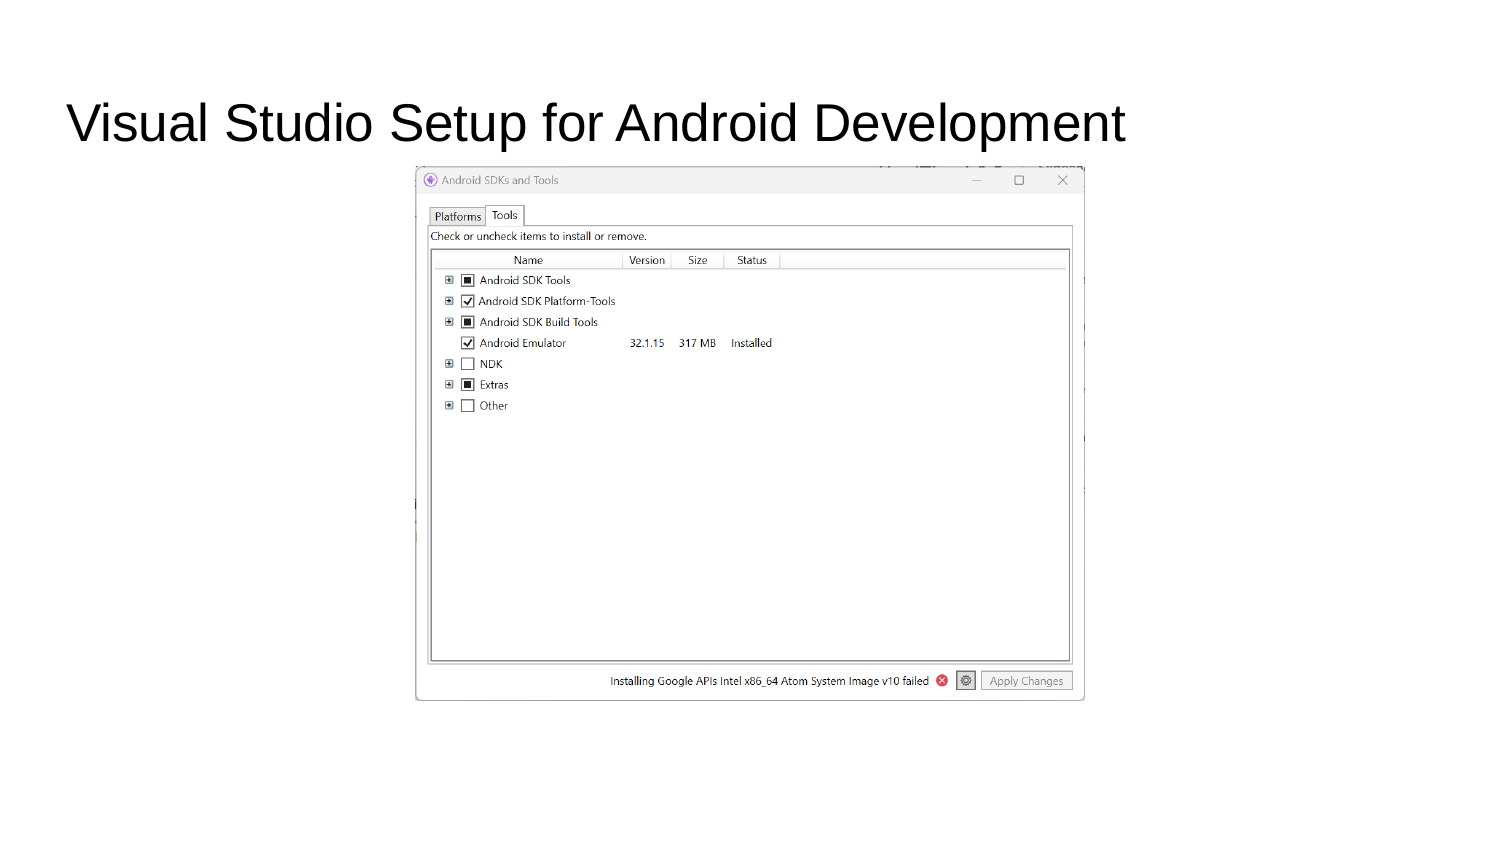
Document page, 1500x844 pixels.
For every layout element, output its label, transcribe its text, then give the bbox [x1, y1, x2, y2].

title Visual Studio Setup for Android Development [51, 72, 1449, 167]
picture [415, 166, 1085, 702]
